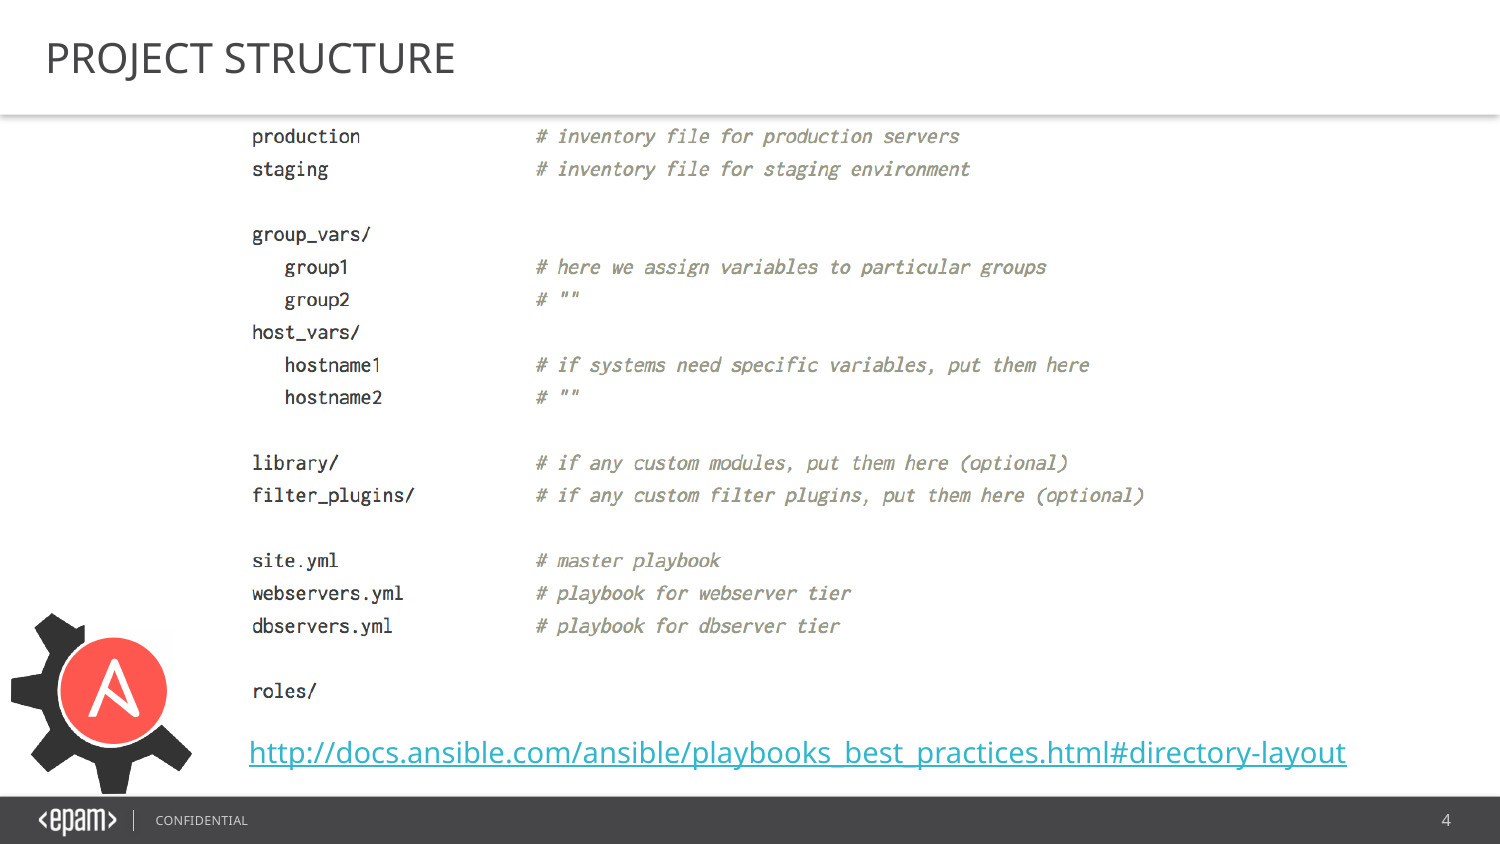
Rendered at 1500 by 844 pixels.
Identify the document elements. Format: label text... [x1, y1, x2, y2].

picture [233, 103, 1210, 713]
list Project structure [0, 0, 1500, 115]
picture [11, 612, 192, 795]
text_box http://docs.ansible.com/ansible/playbooks_best_practices.html#directory-layout [234, 726, 1500, 781]
picture [38, 808, 117, 837]
